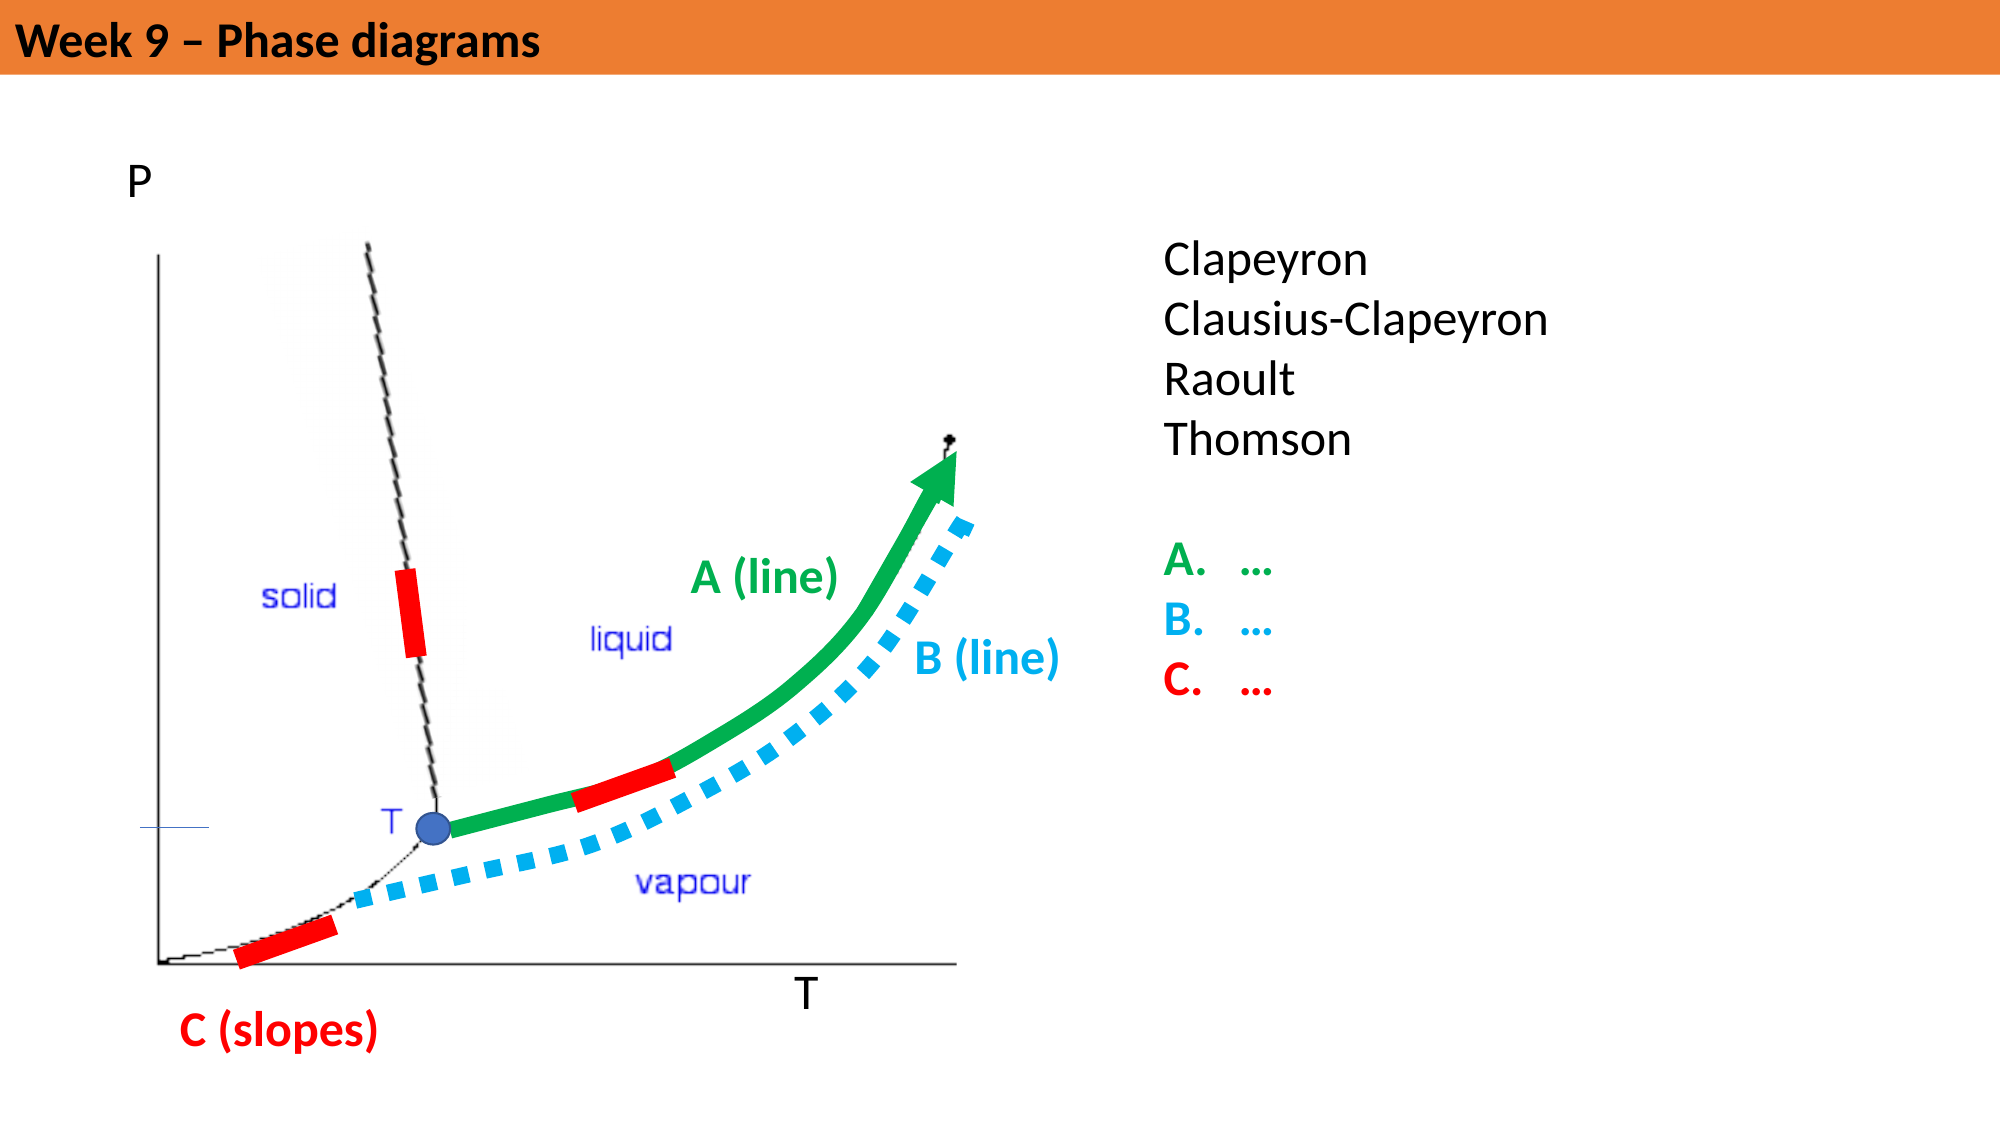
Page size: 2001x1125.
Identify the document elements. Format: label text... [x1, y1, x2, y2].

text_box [404, 569, 417, 657]
text_box Clapeyron Clausius-Clapeyron Raoult Thomson … … … [1229, 218, 1890, 714]
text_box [85, 117, 1229, 1082]
text_box Week 9 – Phase diagrams [0, 0, 2000, 75]
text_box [574, 767, 673, 804]
